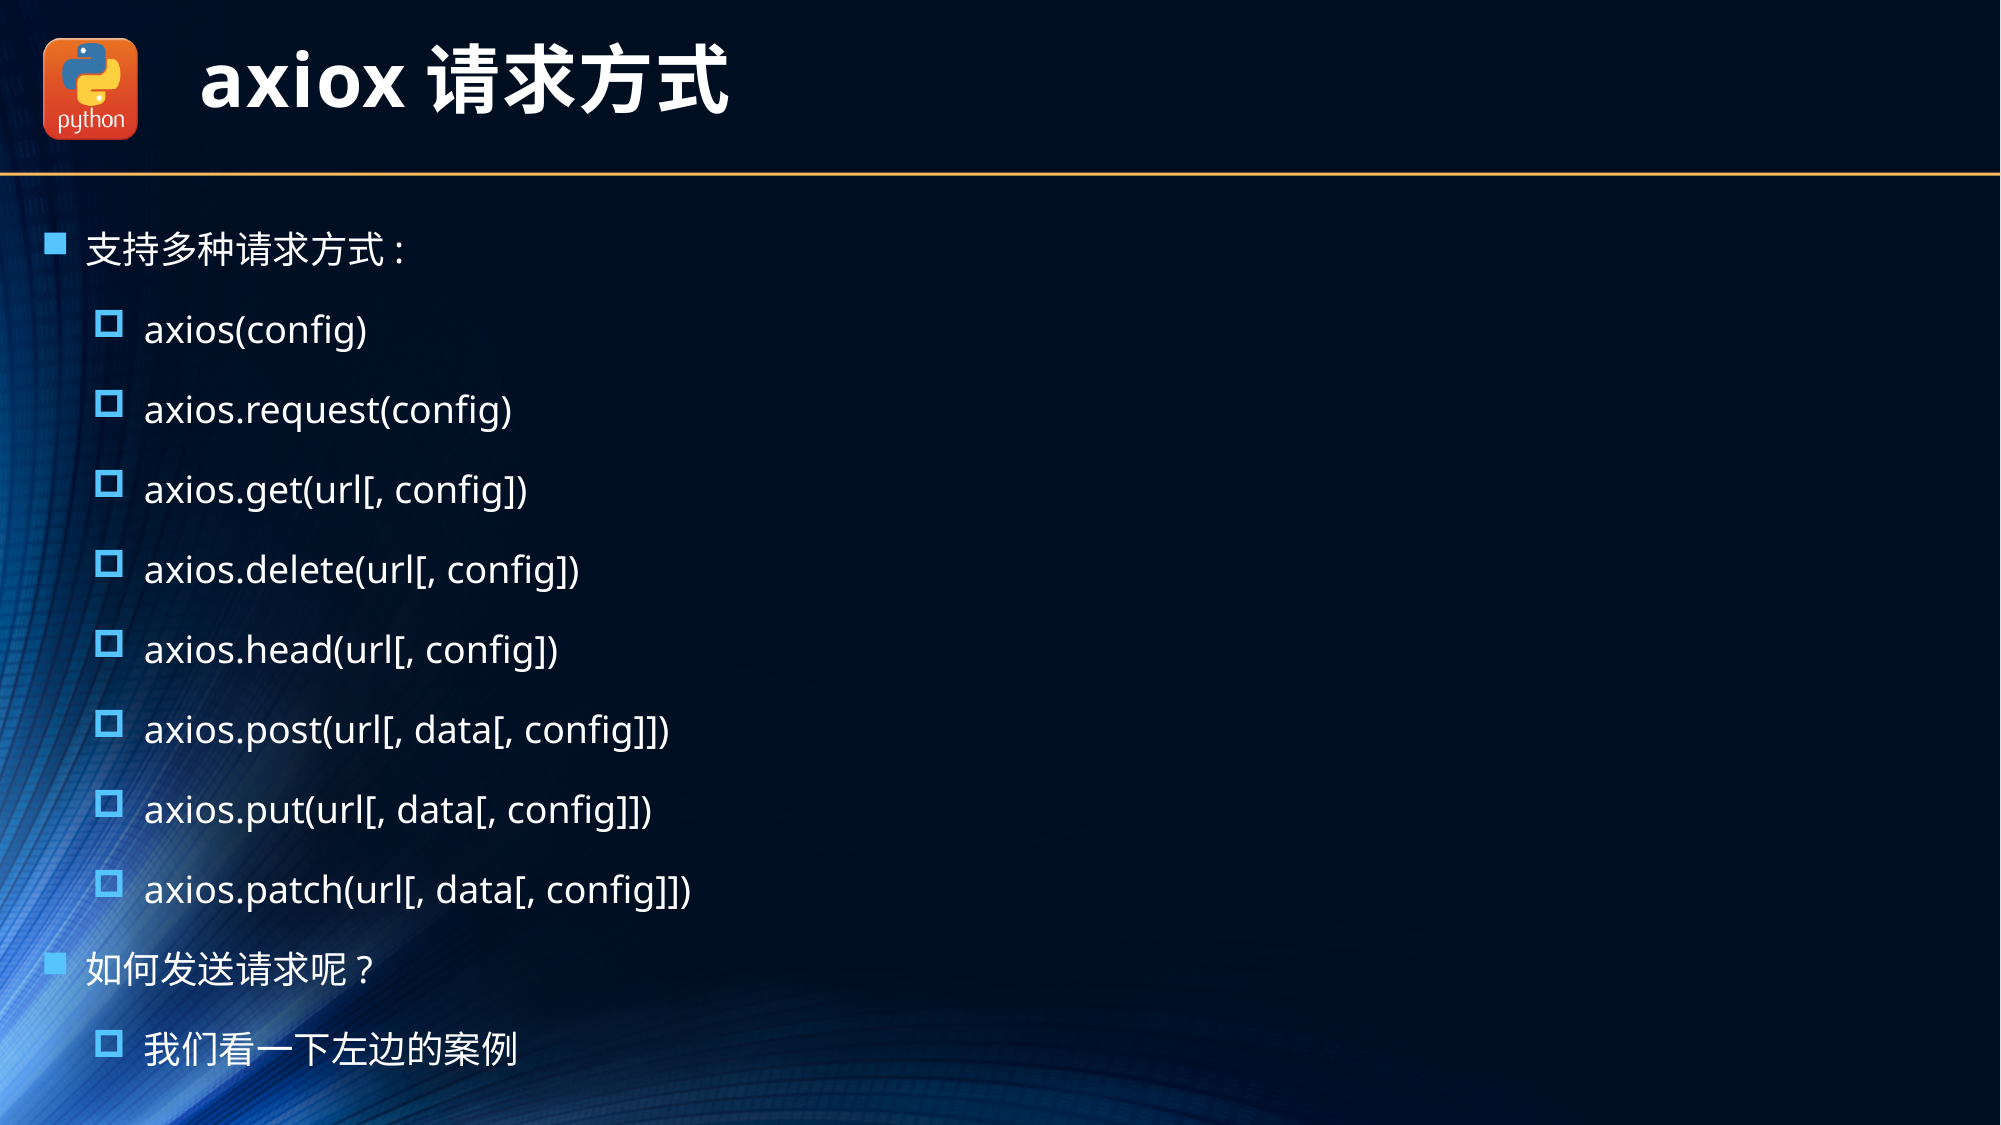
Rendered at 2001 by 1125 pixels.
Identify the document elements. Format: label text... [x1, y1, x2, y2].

title axiox请求方式 [184, 35, 1875, 145]
list 支持多种请求方式: axios(config) axios.request(config) axios.get(url[, config]) axios.delete(url[, config]) axios.head(url[, config]) axios.post(url[, data[, config]]) axios.put(url[, data[, config]]) axios.patch(url[, data[, config]]) 如何发送请求呢? 我们看一下左边的案例 [26, 196, 1974, 1106]
picture [0, 0, 2001, 172]
picture [0, 176, 2001, 1125]
